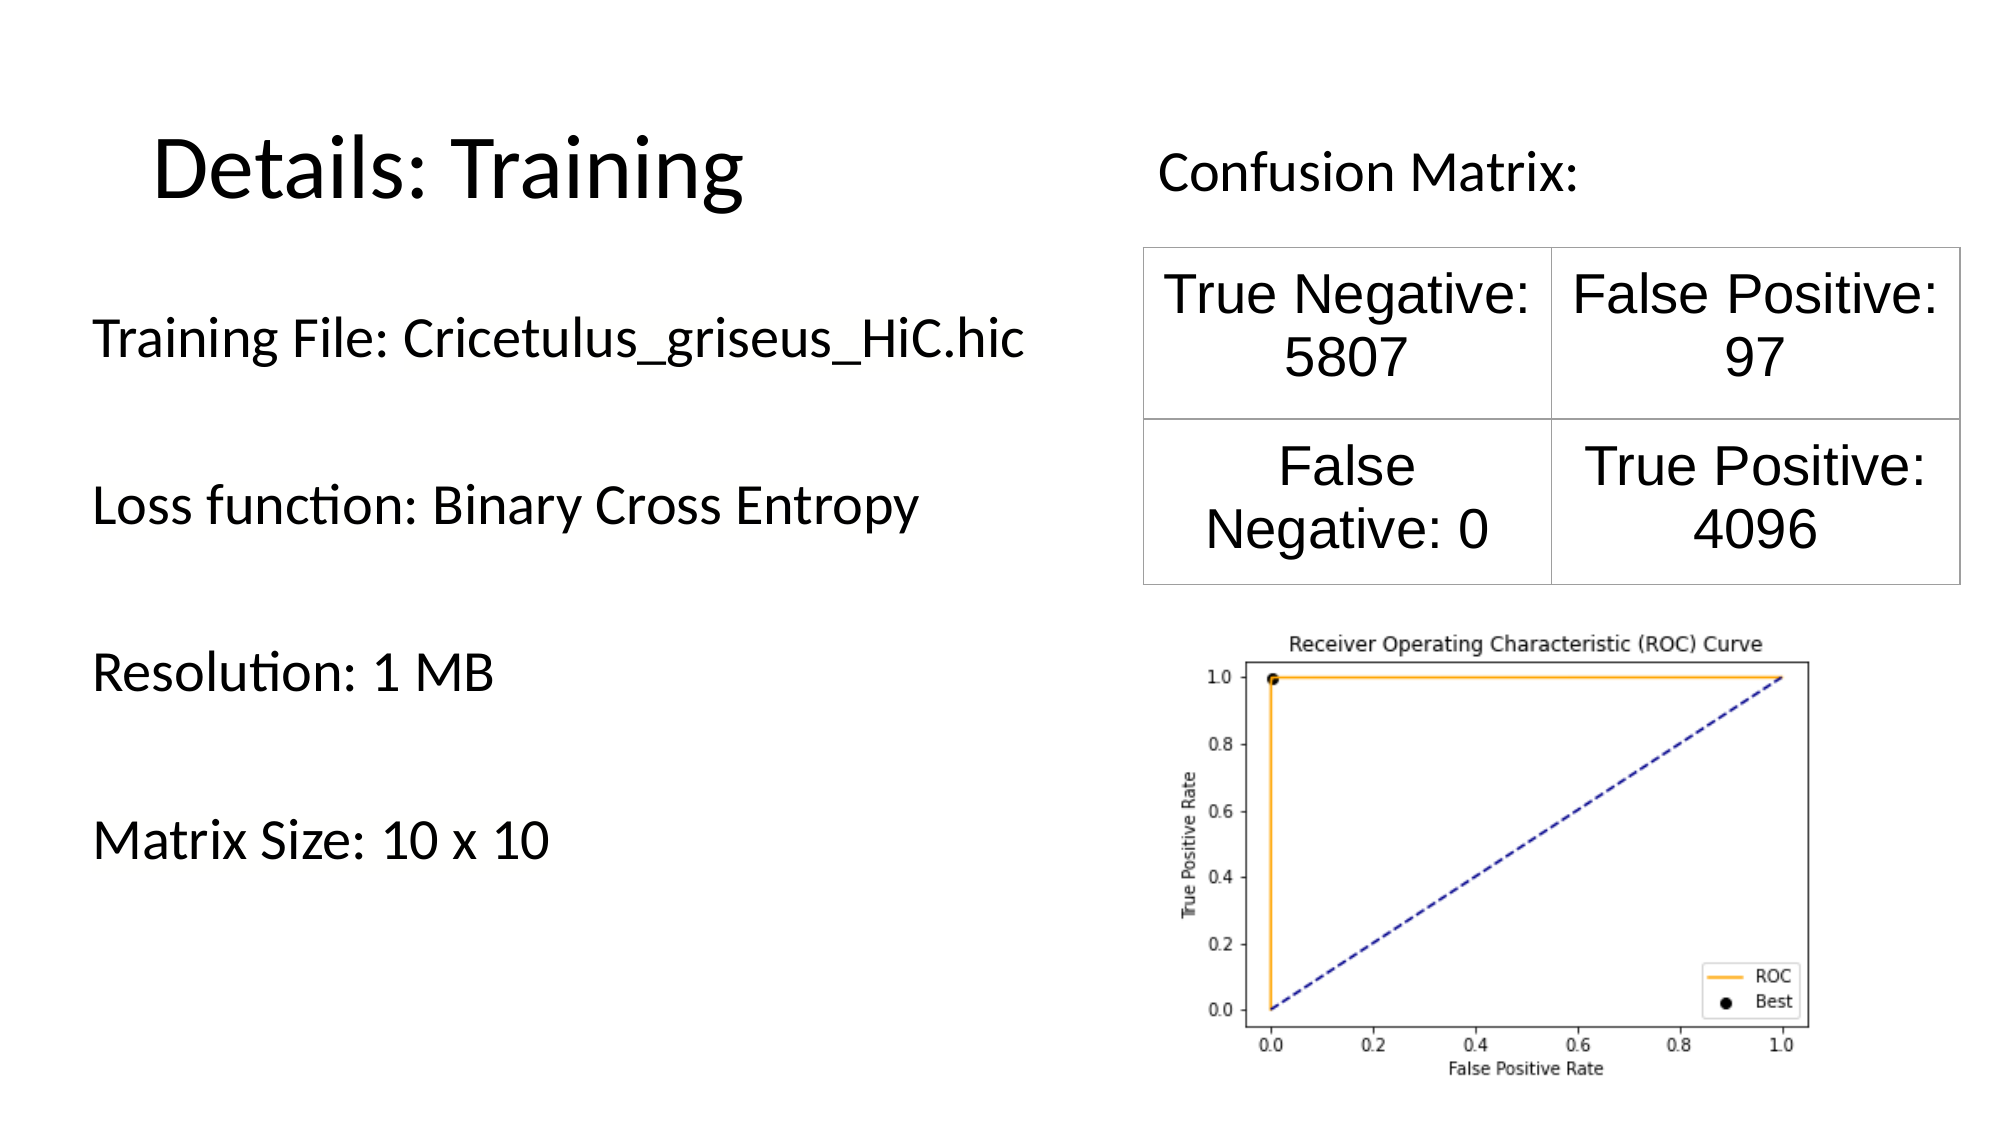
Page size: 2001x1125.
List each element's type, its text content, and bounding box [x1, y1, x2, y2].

title Details: Training [137, 59, 1863, 278]
text_box Confusion Matrix: [1143, 118, 1961, 219]
list Training File: Cricetulus_griseus_HiC.hic Loss function: Binary Cross Entropy Resolution: 1 MB Matrix Size: 10 x 10 [77, 299, 1803, 1014]
picture [1154, 603, 1880, 1087]
table_header True Negative: 5807 [1144, 248, 1551, 418]
table_cell True Positive: 4096 [1552, 420, 1959, 584]
table_header False Positive: 97 [1552, 248, 1959, 418]
table_cell False Negative: 0 [1144, 420, 1551, 584]
